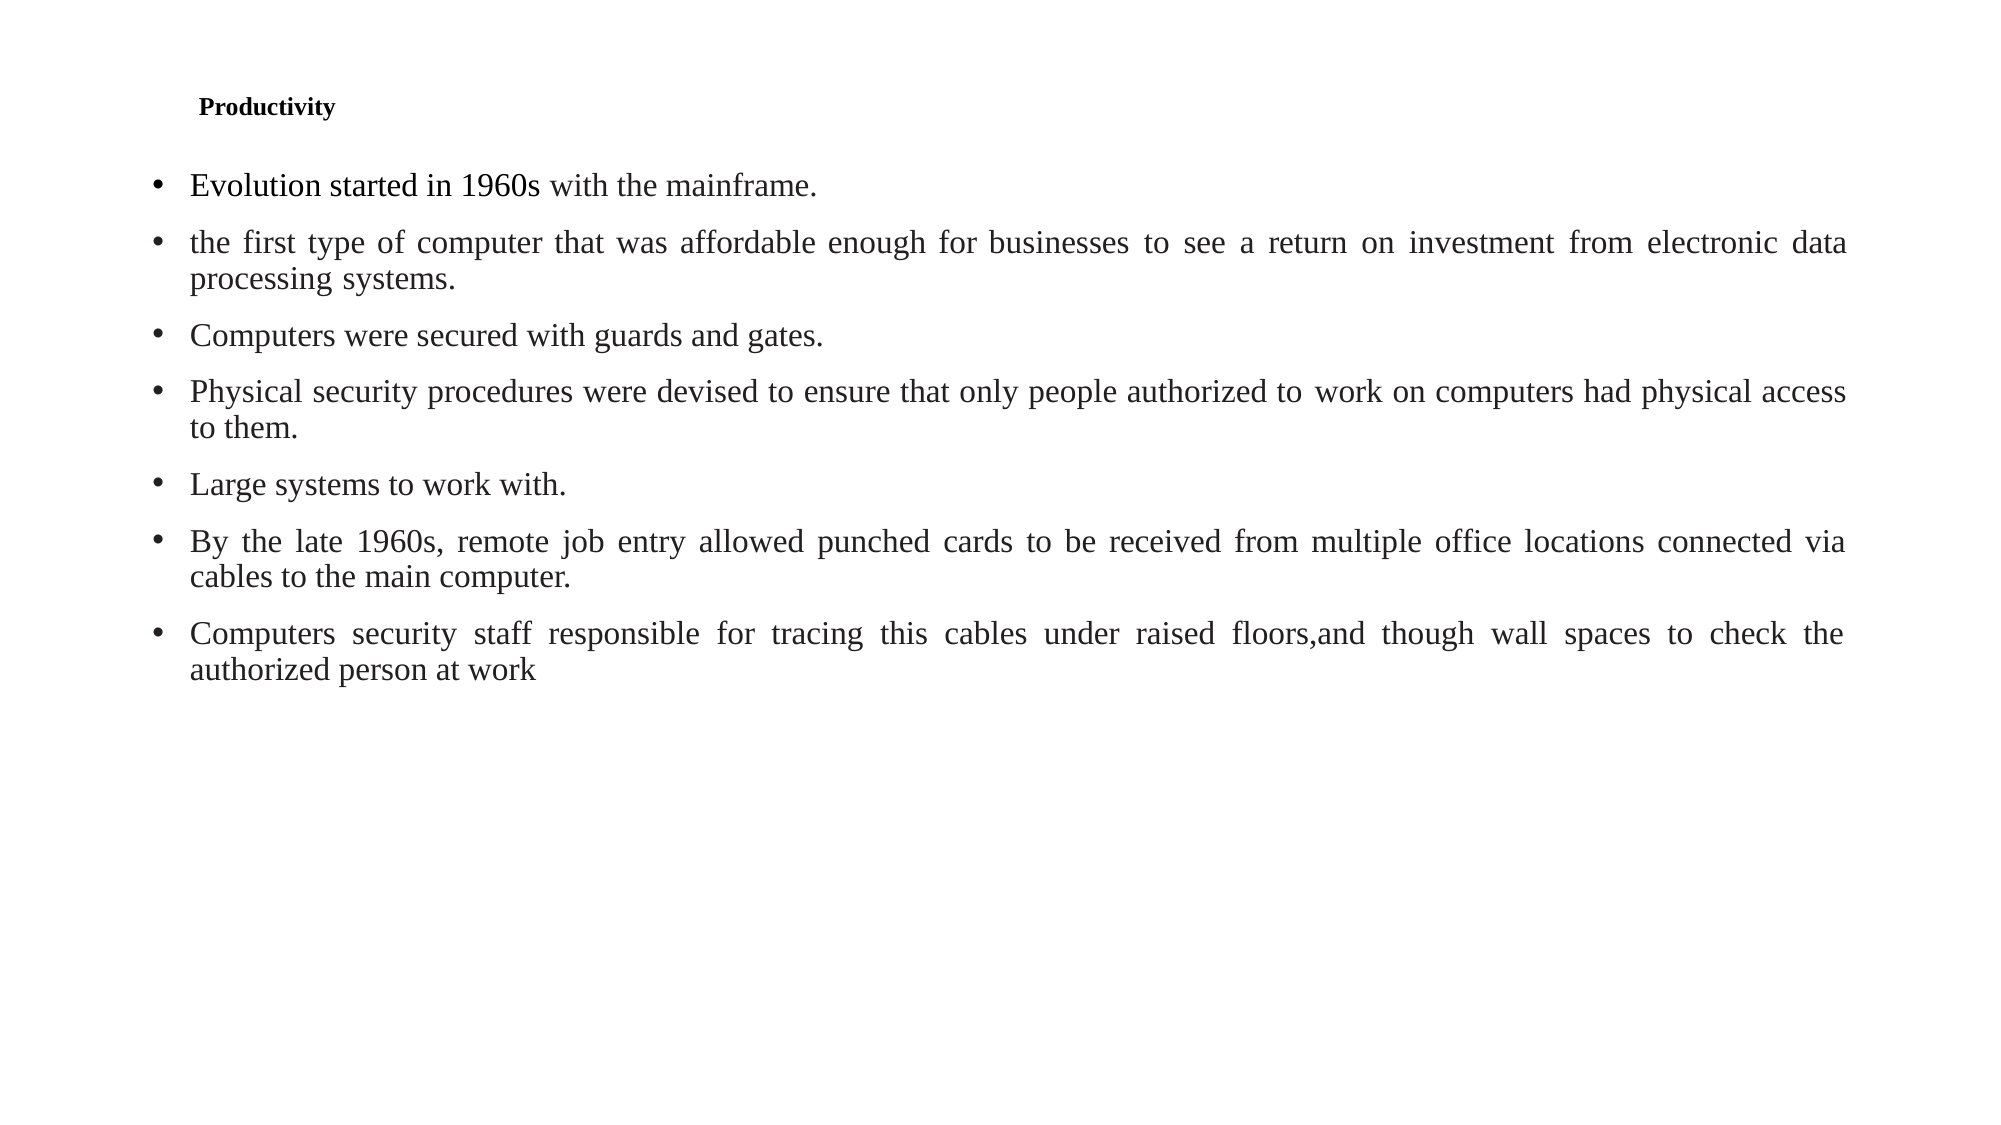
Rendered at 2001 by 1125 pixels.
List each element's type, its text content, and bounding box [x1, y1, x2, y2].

list Evolution started in 1960s with the mainframe. the first type of computer that was affordable enough for businesses to see a return on investment from electronic data processing systems. Computers were secured with guards and gates. Physical security procedures were devised to ensure that only people authorized to work on computers had physical access to them. Large systems to work with. By the late 1960s, remote job entry allowed punched cards to be received from multiple office locations connected via cables to the main computer. Computers security staff responsible for tracing this cables under raised floors,and though wall spaces to check the authorized person at work [137, 160, 1863, 1014]
title Productivity [137, 59, 1863, 160]
